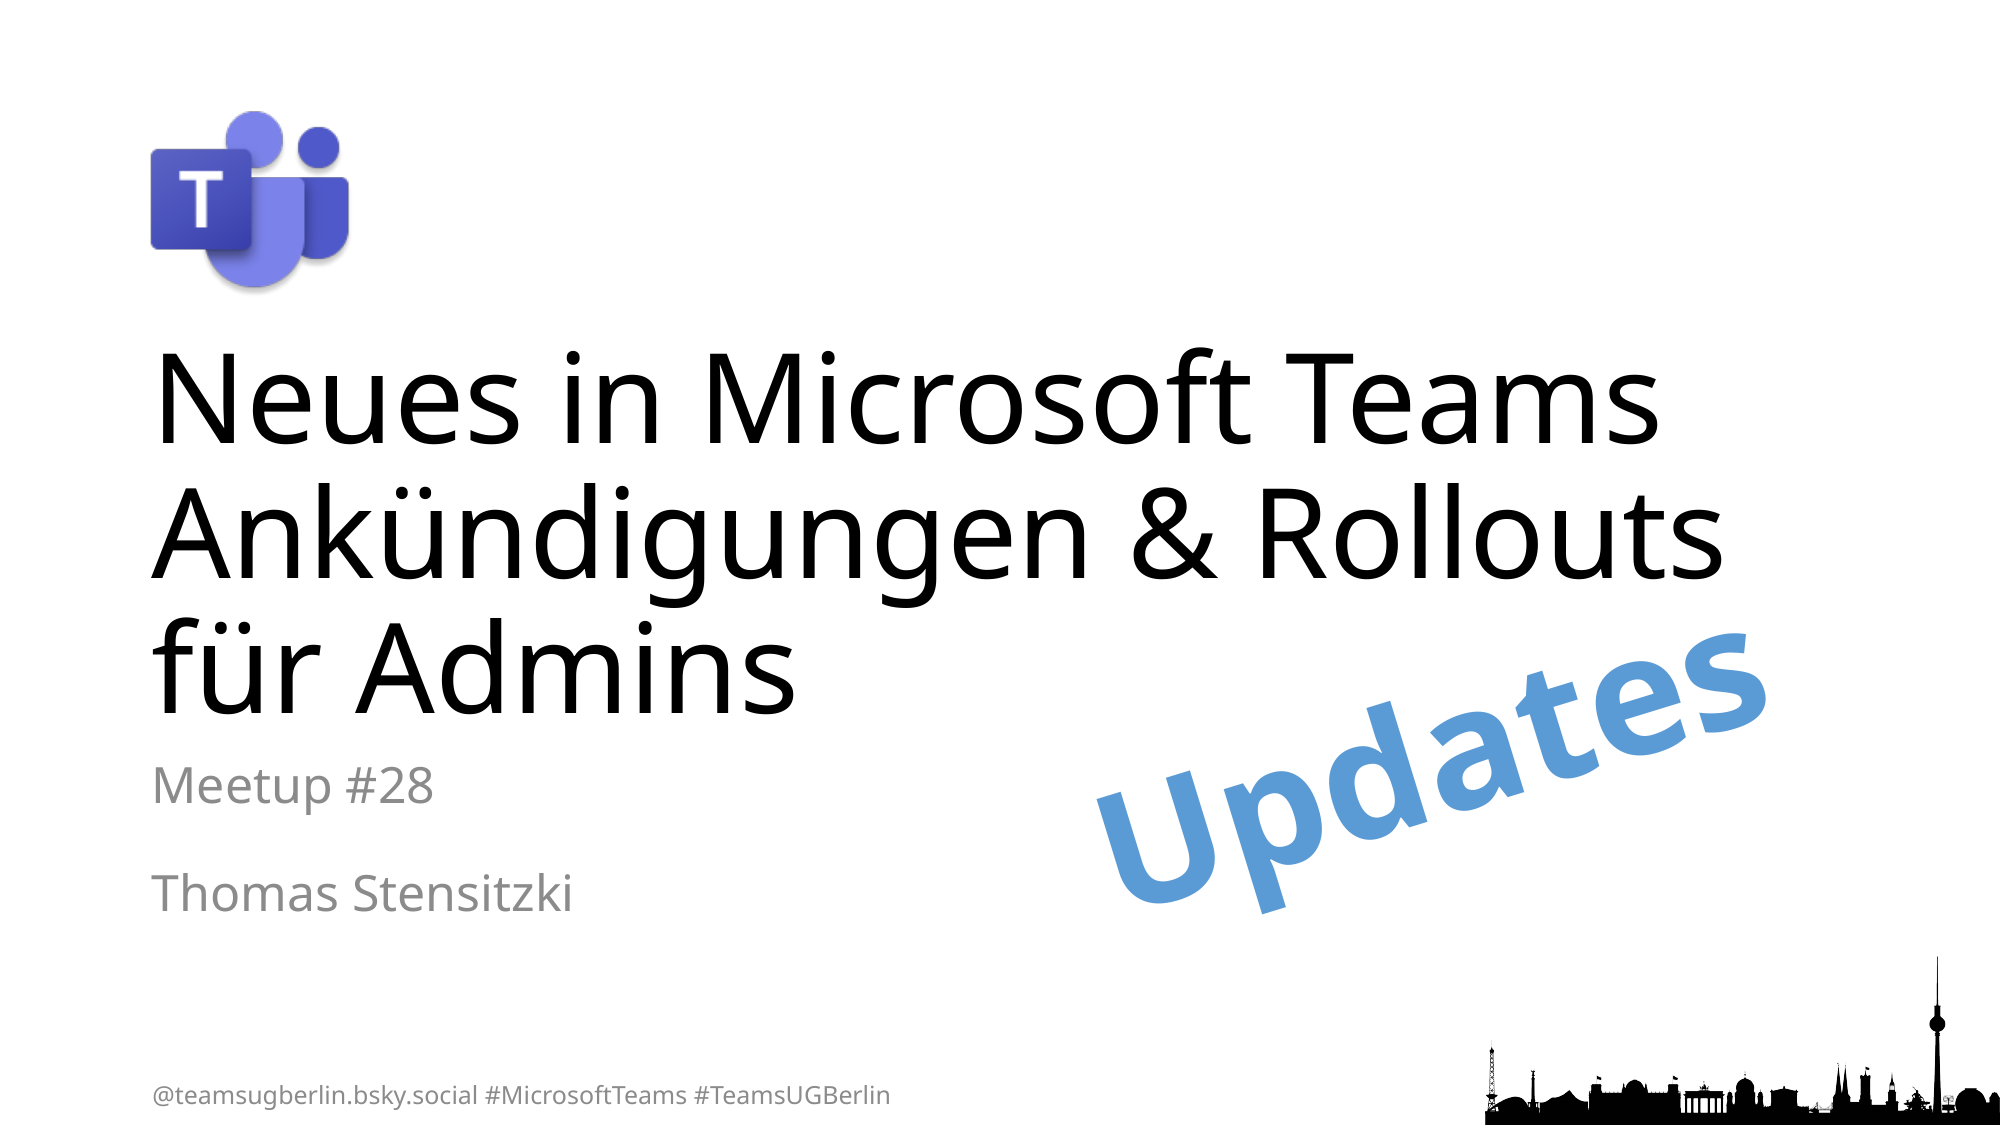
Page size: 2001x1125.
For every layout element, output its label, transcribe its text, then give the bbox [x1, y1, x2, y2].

text_box Updates [994, 524, 1863, 979]
list Meetup #28 Thomas Stensitzki [136, 752, 1862, 999]
picture [51, 0, 452, 400]
title Neues in Microsoft Teams Ankündigungen & Rollouts für Admins [136, 280, 1862, 749]
picture [1485, 914, 2000, 1125]
